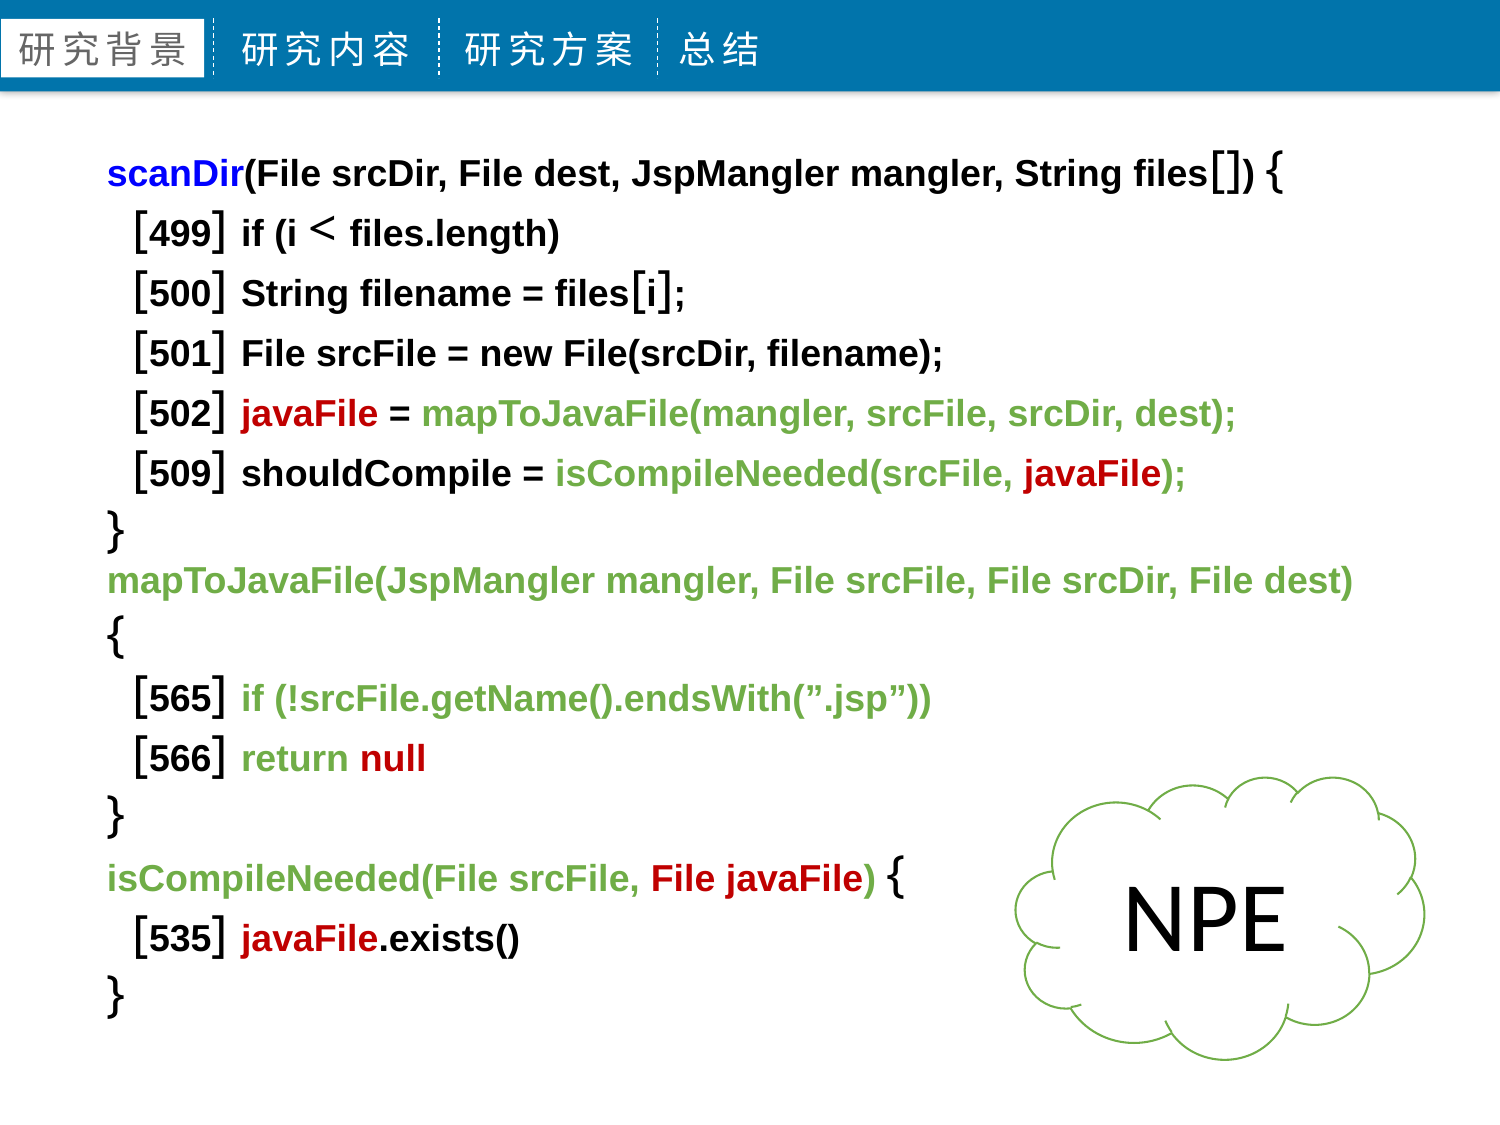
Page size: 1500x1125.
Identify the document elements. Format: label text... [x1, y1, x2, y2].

text_box 总结 [663, 18, 876, 79]
text_box [0, 0, 1500, 92]
text_box NPE [1014, 776, 1426, 1061]
text_box 研究背景 [0, 18, 206, 79]
text_box 研究内容 [226, 18, 438, 79]
text_box scanDir(File srcDir, File dest, JspMangler mangler, String files[]) { [499] if (i < files.length) [500] String filename = files[i]; [501] File srcFile = new File(srcDir, filename); [502] javaFile = mapToJavaFile(mangler, srcFile, srcDir, dest); [509] shouldCompile = isCompileNeeded(srcFile, javaFile); } mapToJavaFile(JspMangler mangler, File srcFile, File srcDir, File dest) { [565] if (!srcFile.getName().endsWith(”.jsp”)) [566] return null } isCompileNeeded(File srcFile, File javaFile) { [535] javaFile.exists() } [92, 129, 1376, 1029]
text_box 研究方案 [658, 18, 662, 79]
text_box 研究方案 [449, 18, 657, 79]
